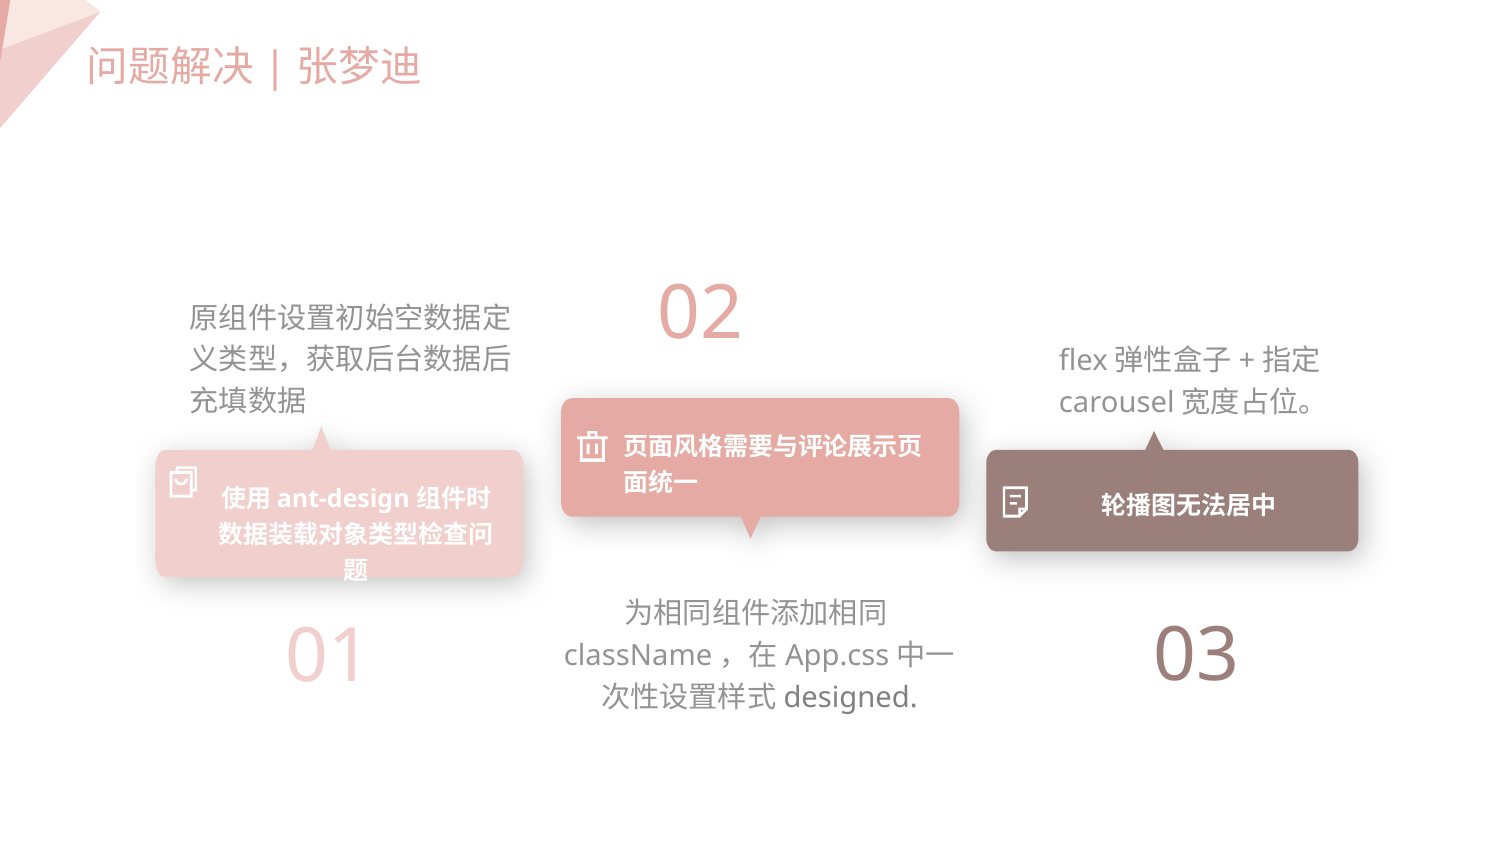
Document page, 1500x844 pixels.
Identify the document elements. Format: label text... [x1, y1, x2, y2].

text_box 03 [1139, 598, 1255, 704]
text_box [0, 0, 101, 131]
text_box 02 [643, 256, 759, 362]
text_box 问题解决|张梦迪 [104, 32, 437, 97]
text_box [153, 424, 526, 579]
text_box 01 [270, 598, 386, 704]
text_box [984, 428, 1361, 554]
text_box 轮播图无法居中 [1033, 475, 1345, 527]
text_box [558, 396, 962, 541]
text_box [1002, 486, 1029, 518]
text_box 原组件设置初始空数据定义类型，获取后台数据后充填数据 [189, 291, 523, 418]
text_box 页面风格需要与评论展示页面统一 [608, 417, 947, 504]
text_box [169, 466, 198, 498]
text_box 使用ant-design组件时数据装载对象类型检查问题 [200, 469, 512, 592]
text_box 为相同组件添加相同className，在App.css中一次性设置样式designed. [551, 587, 967, 713]
text_box flex弹性盒子+指定carousel宽度占位。 [1013, 334, 1374, 419]
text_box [576, 430, 608, 463]
